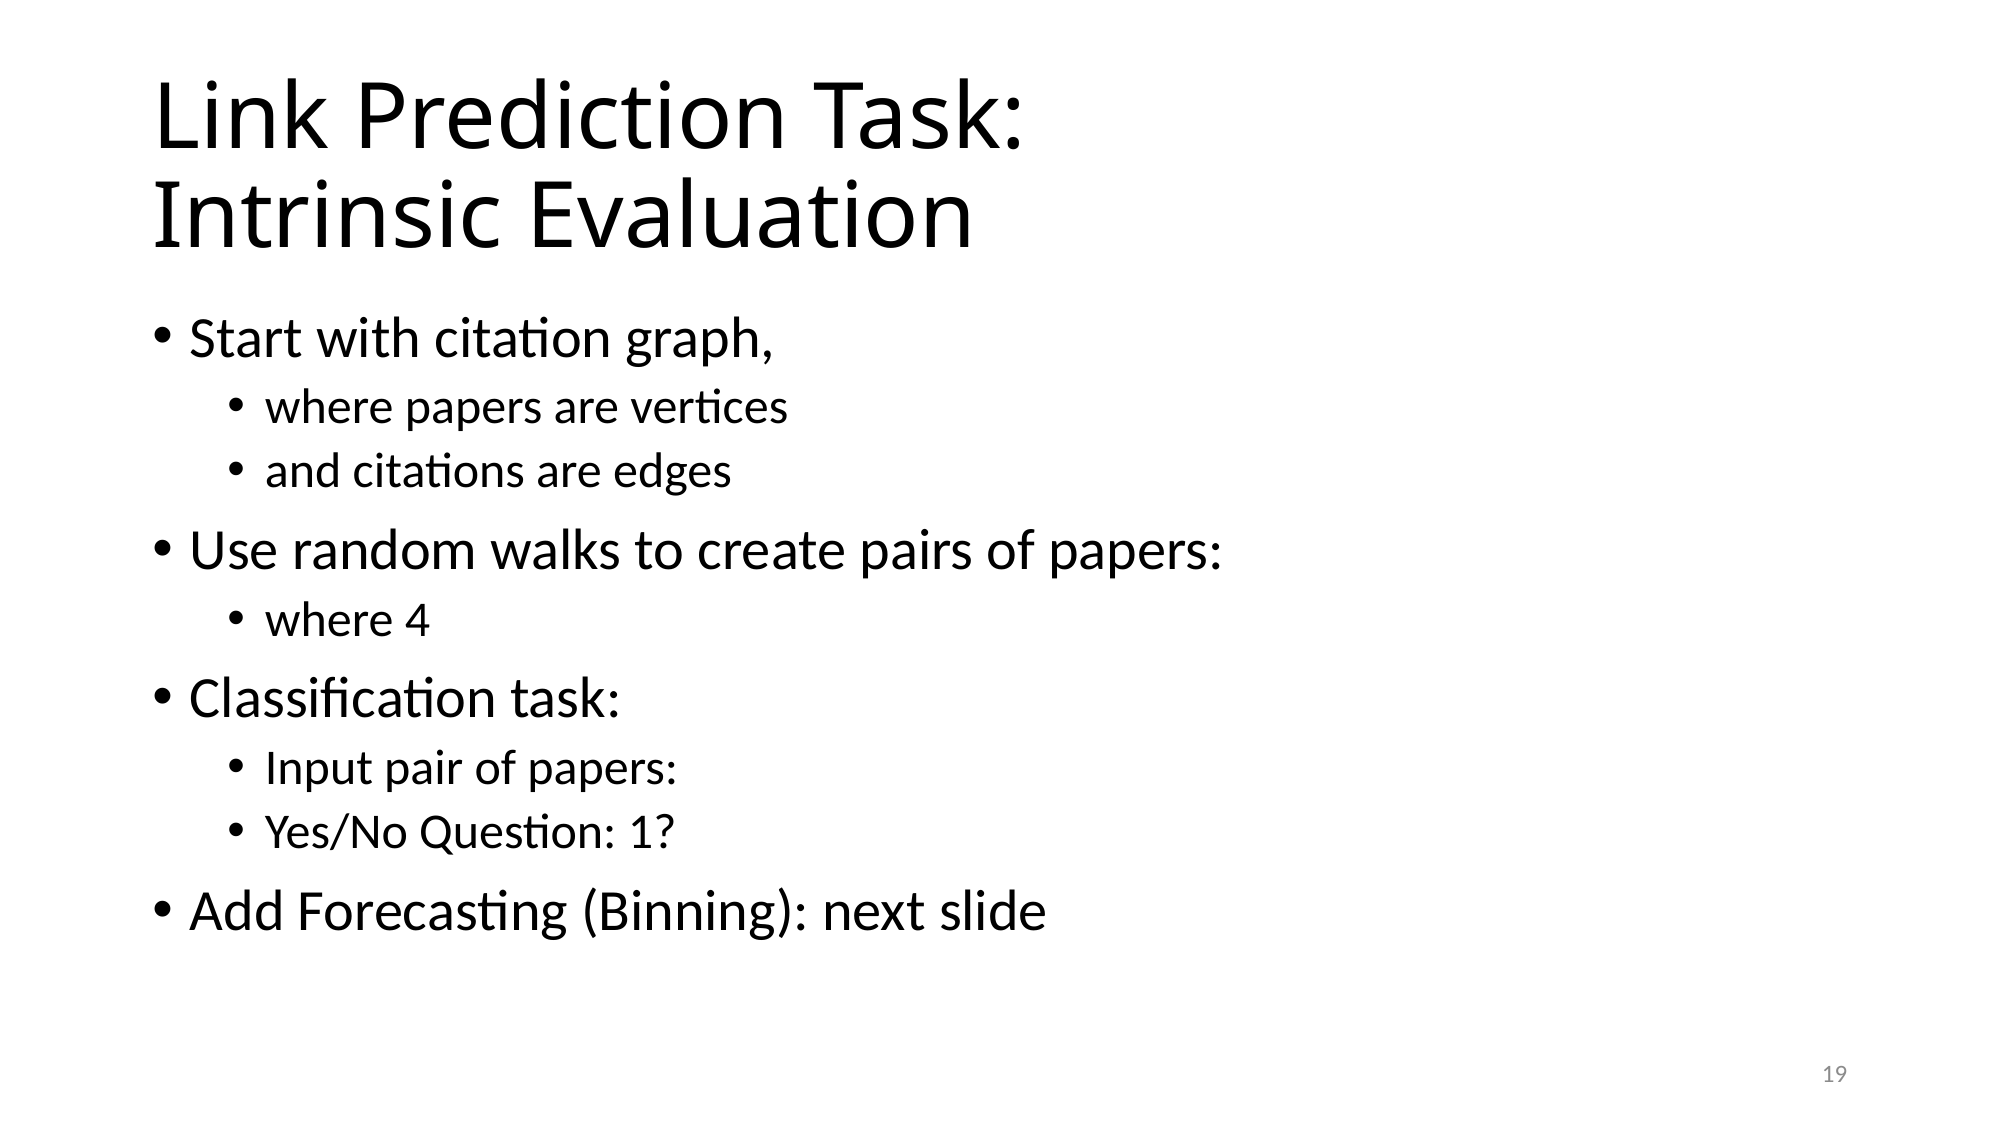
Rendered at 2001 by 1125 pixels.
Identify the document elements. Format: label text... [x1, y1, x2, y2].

slide_number 19 [1412, 1042, 1863, 1103]
title Link Prediction Task: Intrinsic Evaluation [137, 59, 1863, 278]
